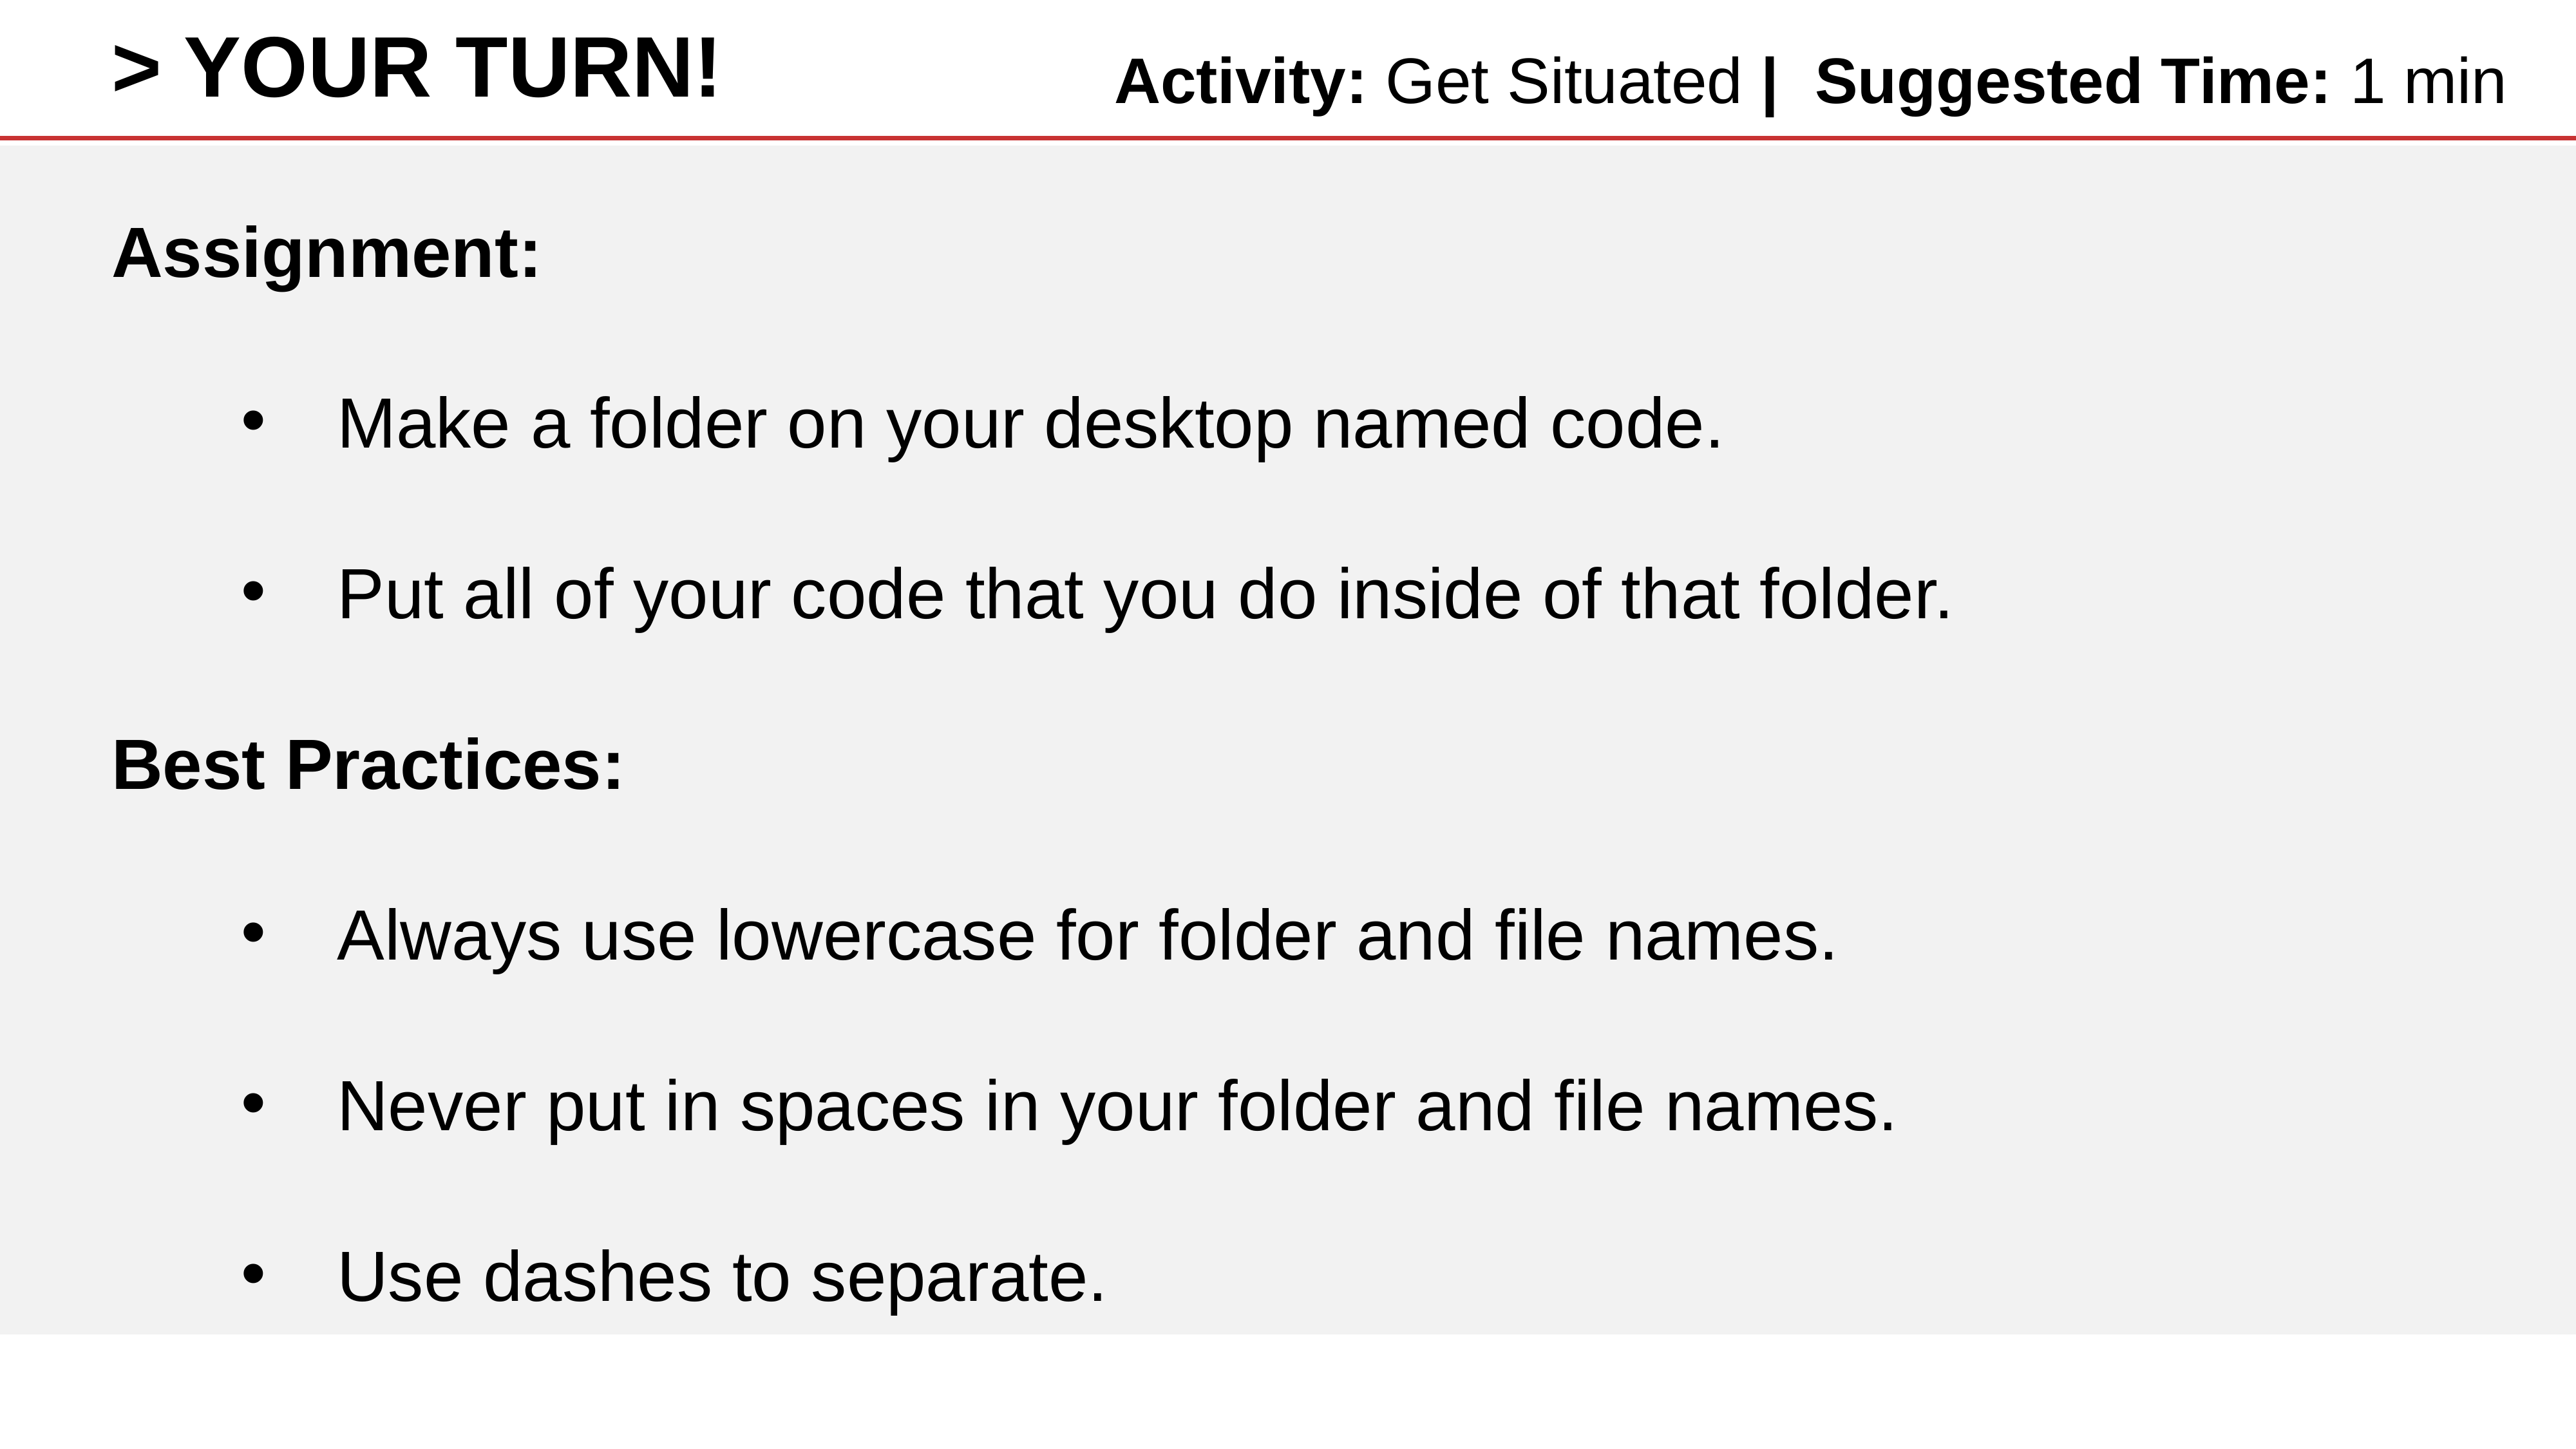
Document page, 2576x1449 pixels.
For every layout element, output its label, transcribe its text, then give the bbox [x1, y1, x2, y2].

text_box Activity: Get Situated | Suggested Time: 1 min [815, 26, 2533, 104]
text_box [0, 146, 2576, 1335]
title > YOUR TURN! [86, 0, 1627, 138]
text_box Assignment: Make a folder on your desktop named code. Put all of your code that you do inside of that folder. Best Practices: Always use lowercase for folder and file names. Never put in spaces in your folder and file names. Use dashes to separate. [86, 193, 2533, 1059]
